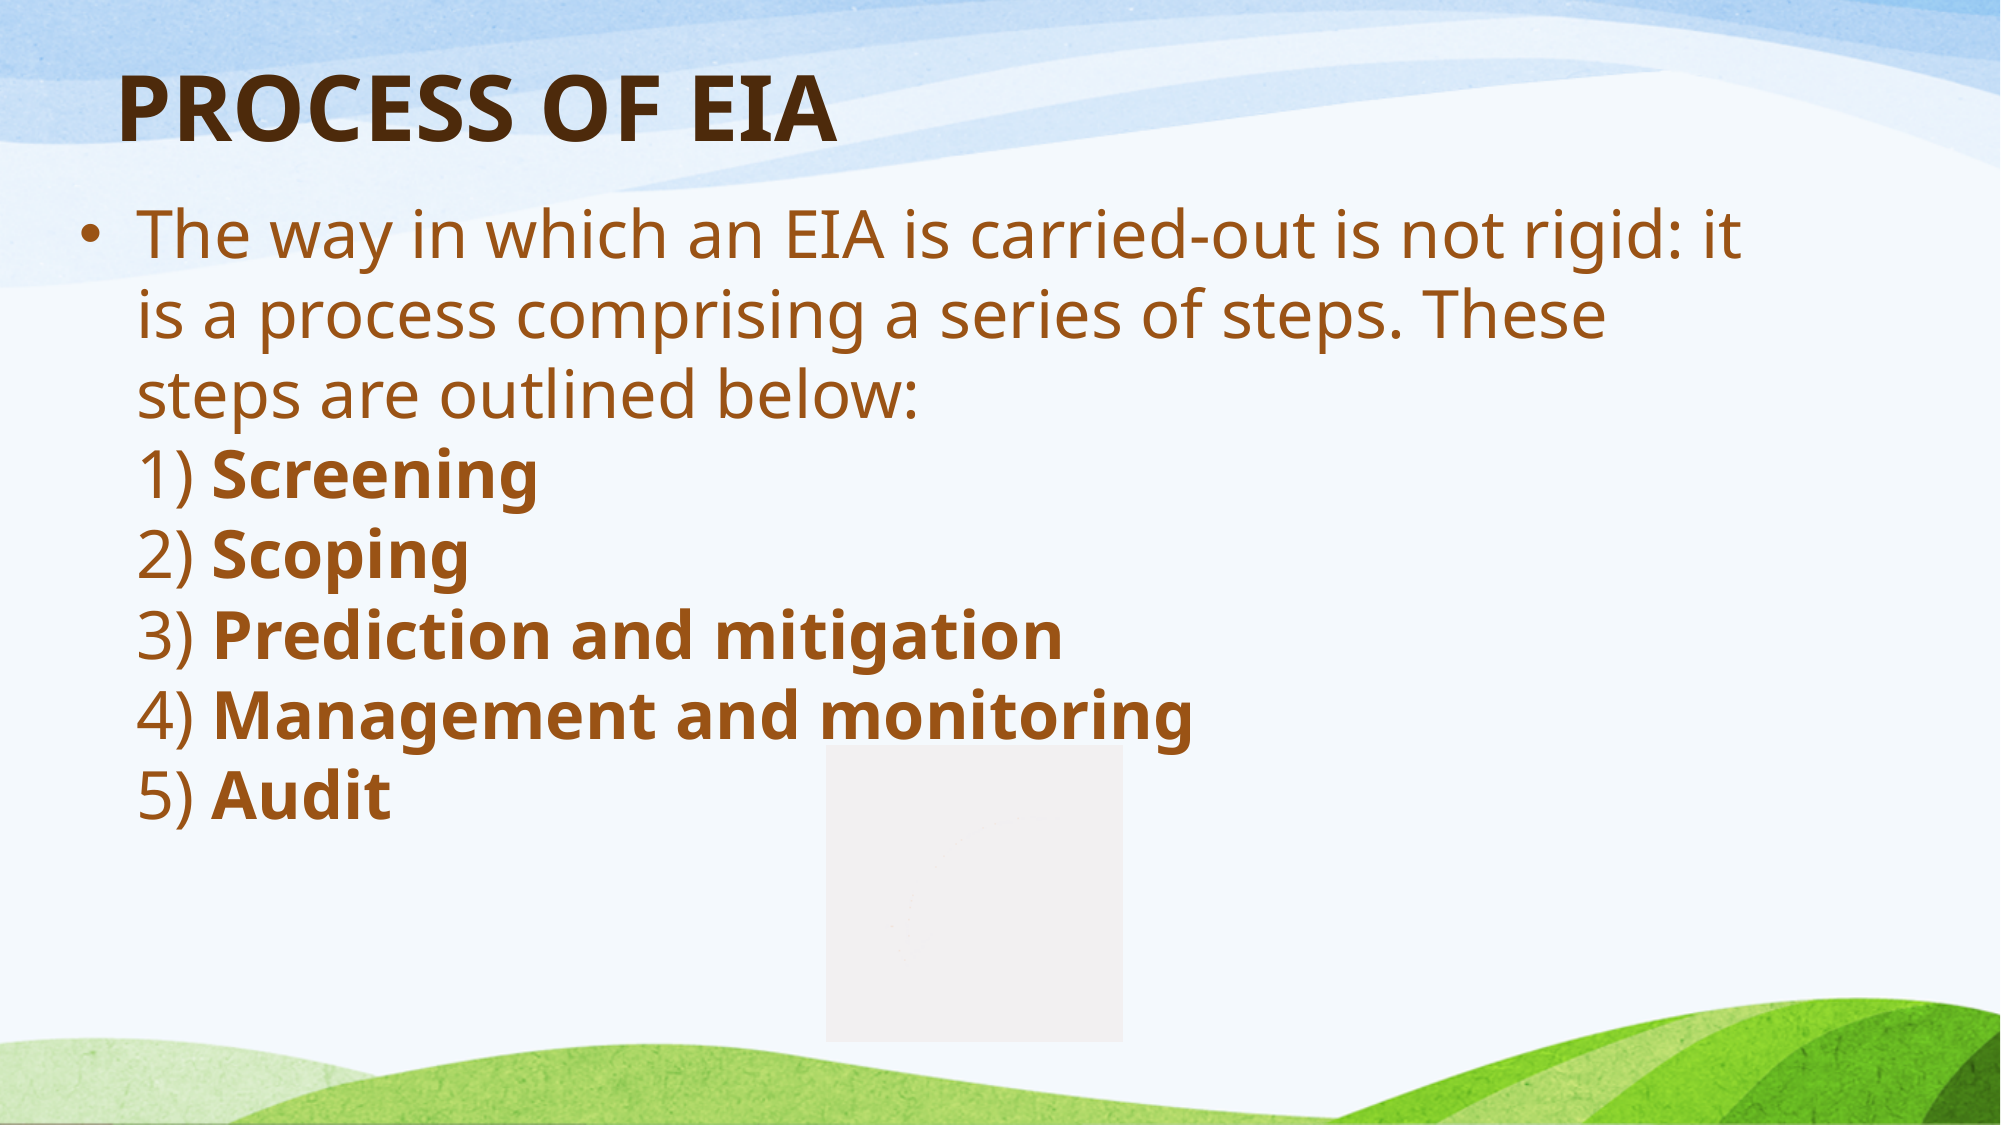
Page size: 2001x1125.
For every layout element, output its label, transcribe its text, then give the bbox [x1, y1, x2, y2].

list The way in which an EIA is carried-out is not rigid: it is a process comprising a series of steps. These steps are outlined below: 1) Screening 2) Scoping 3) Prediction and mitigation 4) Management and monitoring 5) Audit [64, 184, 1787, 991]
title PROCESS OF EIA [99, 49, 1750, 169]
picture [0, 0, 2001, 1125]
